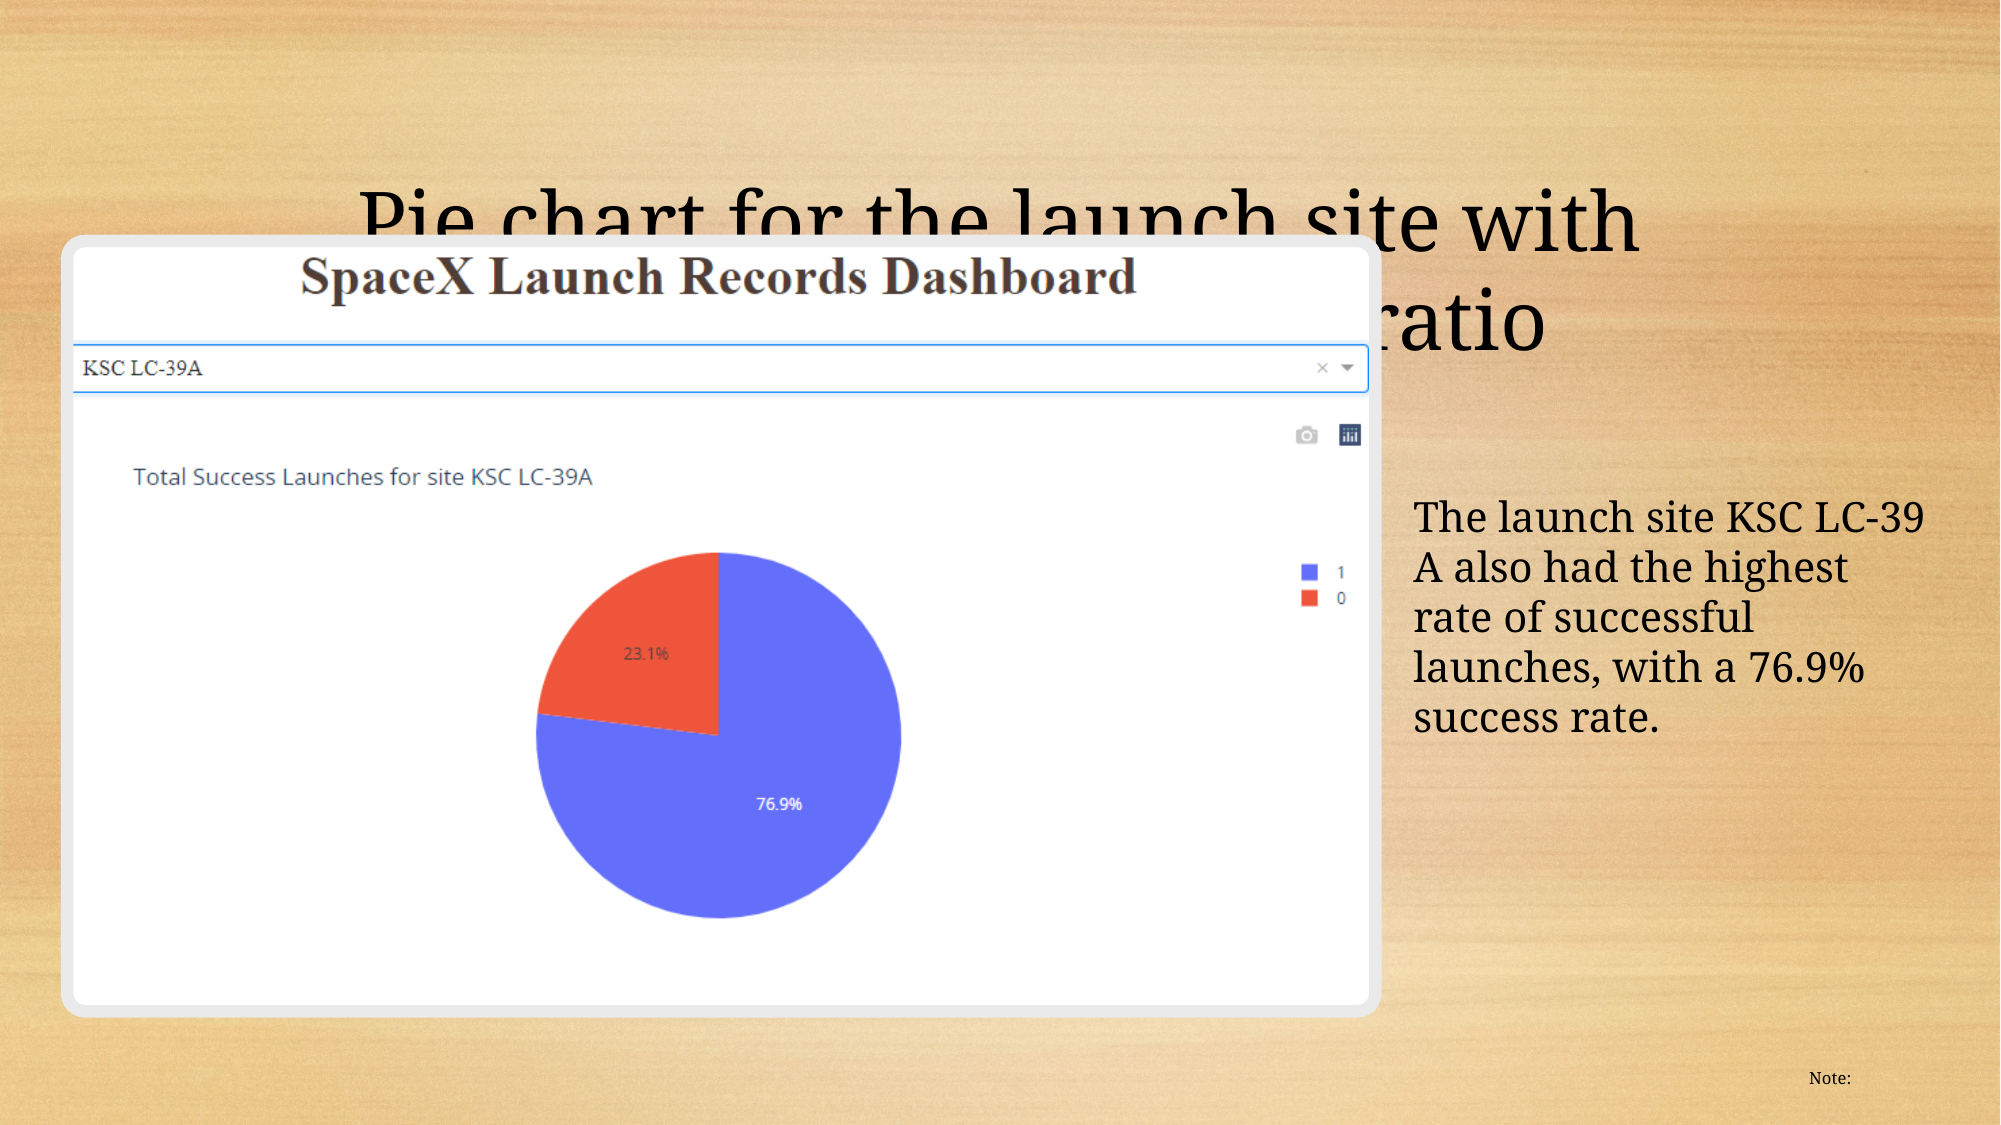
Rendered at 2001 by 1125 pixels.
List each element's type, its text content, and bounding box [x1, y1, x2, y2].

text_box The launch site KSC LC-39 A also had the highest rate of successful launches, with a 76.9% success rate. [1413, 237, 1938, 995]
picture [0, 0, 2001, 1125]
title Pie chart for the launch site with highest launch success ratio [212, 161, 1788, 375]
